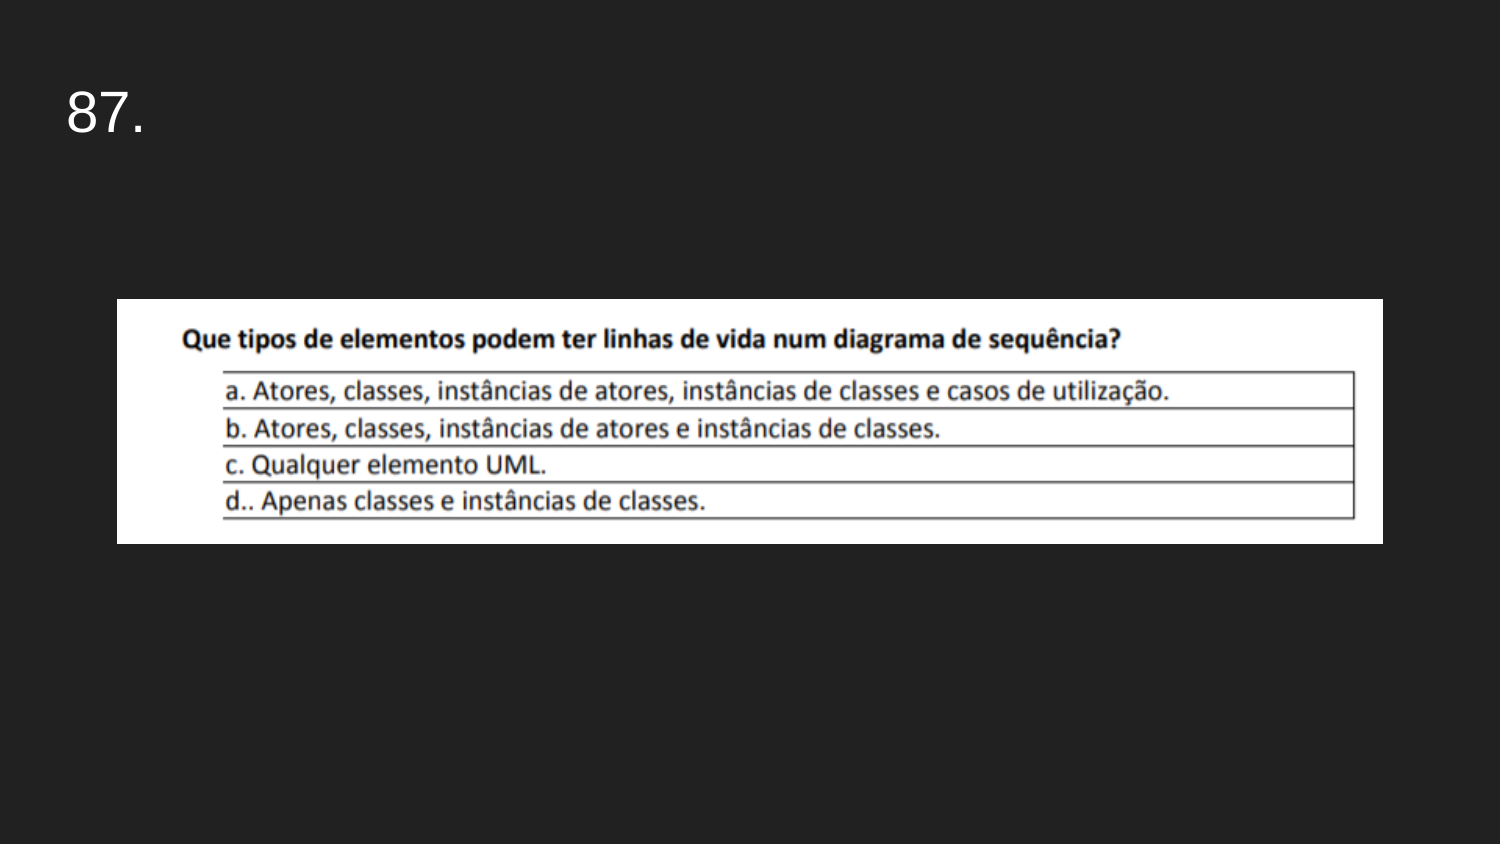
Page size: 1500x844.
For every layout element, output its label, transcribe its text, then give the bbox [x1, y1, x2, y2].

picture [116, 299, 1384, 544]
title 87. [51, 59, 1449, 153]
